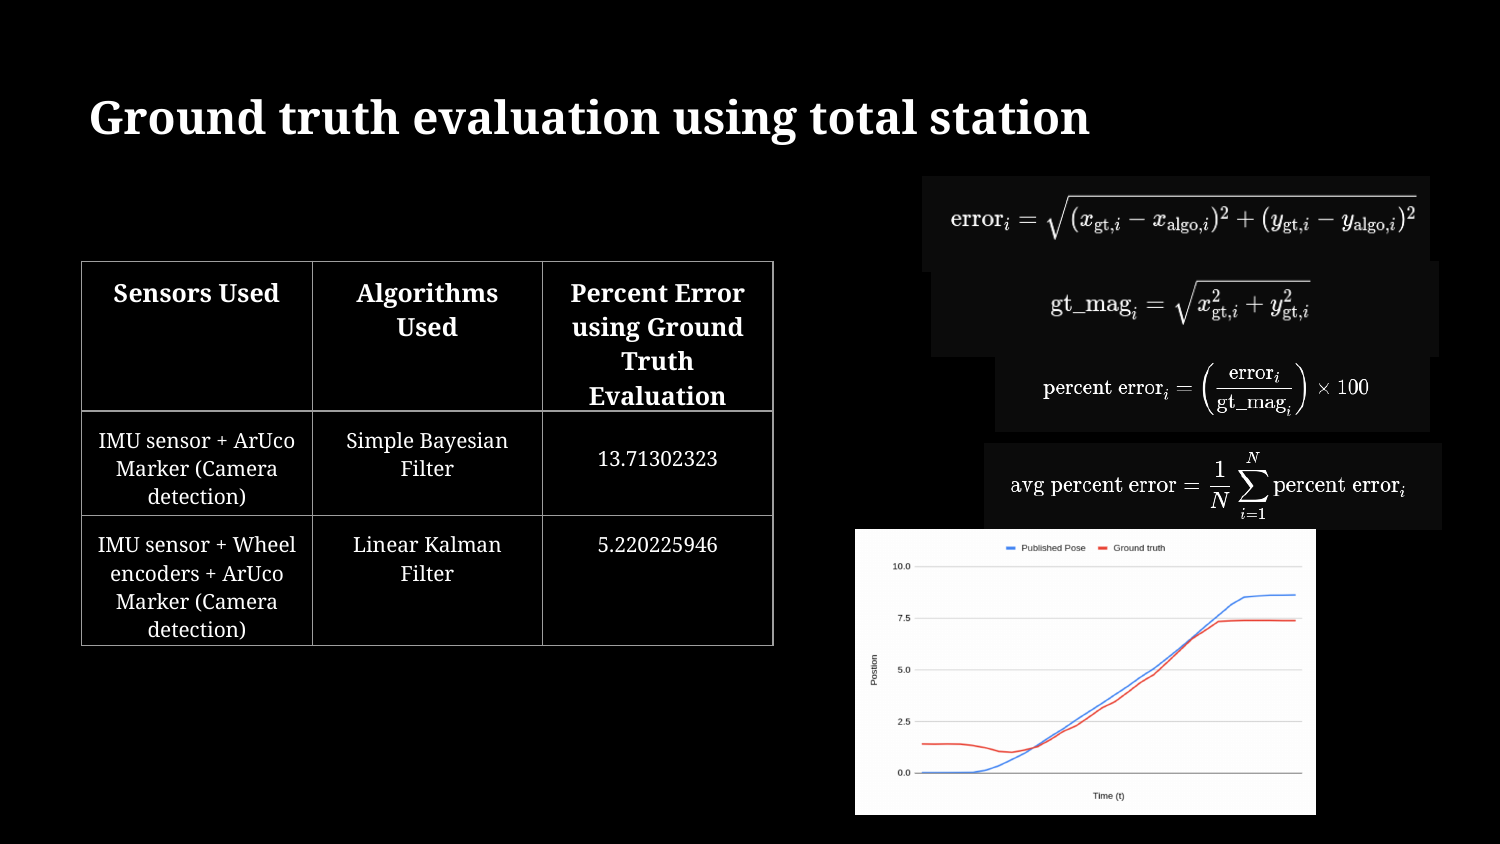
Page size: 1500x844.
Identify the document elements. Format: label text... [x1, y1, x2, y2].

table_cell IMU sensor + ArUco Marker (Camera detection) [82, 412, 312, 515]
text_box Ground truth evaluation using total station [73, 73, 1397, 159]
table_header Algorithms Used [313, 262, 542, 410]
table_cell Simple Bayesian Filter [313, 412, 542, 515]
table_cell 5.220225946 [543, 516, 772, 645]
picture [922, 176, 1439, 432]
picture [855, 443, 1442, 815]
table_header Sensors Used [82, 262, 312, 410]
table_cell Linear Kalman Filter [313, 516, 542, 645]
table_cell IMU sensor + Wheel encoders + ArUco Marker (Camera detection) [82, 516, 312, 645]
table_cell 13.71302323 [543, 412, 772, 515]
table_header Percent Error using Ground Truth Evaluation [543, 262, 772, 410]
